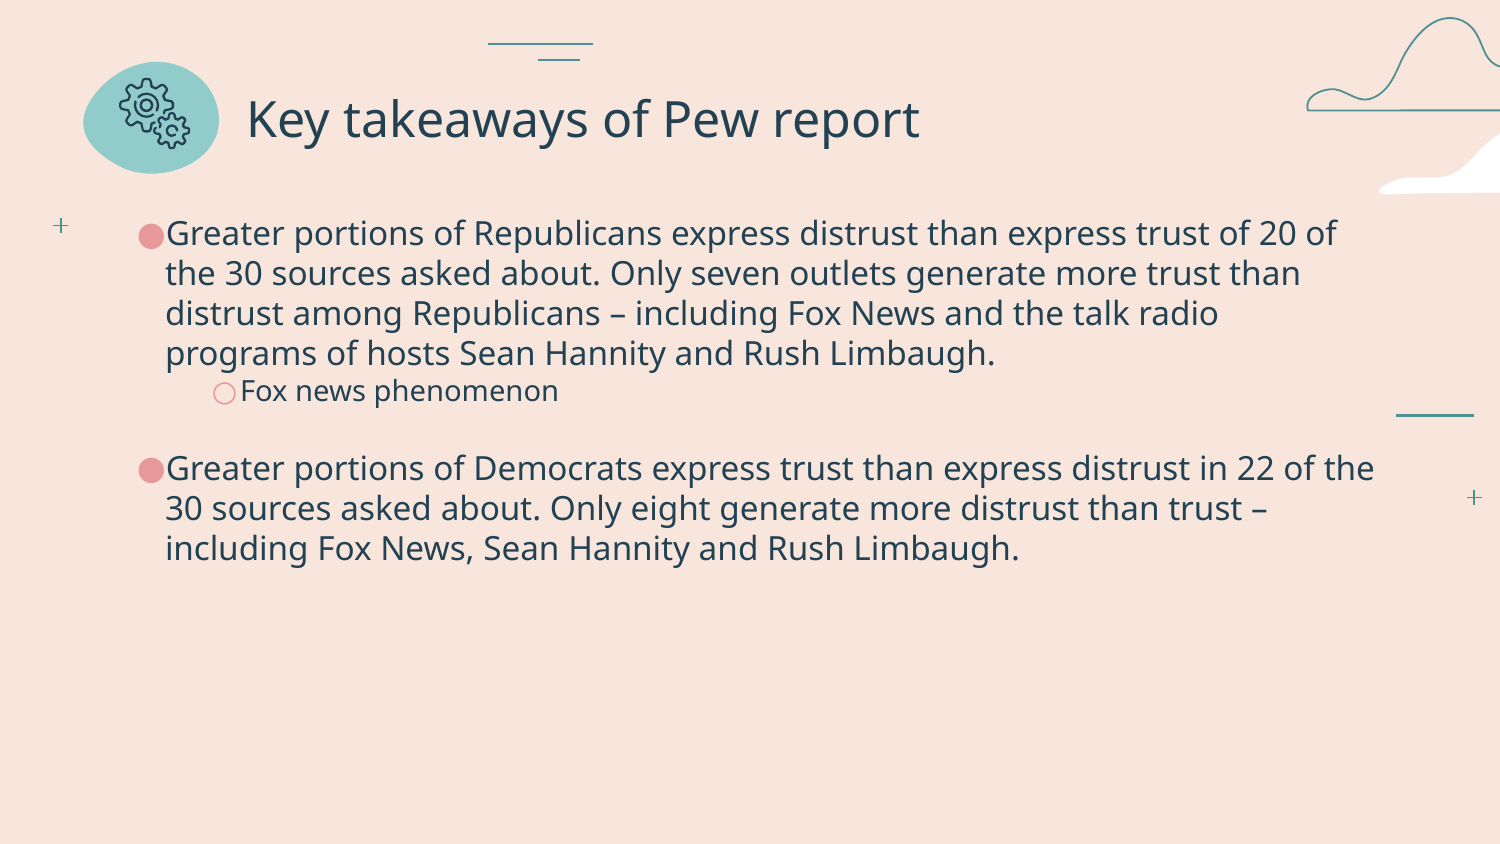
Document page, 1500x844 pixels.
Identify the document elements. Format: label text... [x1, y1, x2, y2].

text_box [82, 61, 227, 175]
list Greater portions of Republicans express distrust than express trust of 20 of the 30 sources asked about. Only seven outlets generate more trust than distrust among Republicans – including Fox News and the talk radio programs of hosts Sean Hannity and Rush Limbaugh. Fox news phenomenon Greater portions of Democrats express trust than express distrust in 22 of the 30 sources asked about. Only eight generate more distrust than trust – including Fox News, Sean Hannity and Rush Limbaugh. [121, 197, 1393, 631]
title Key takeaways of Pew report [231, 83, 1443, 153]
